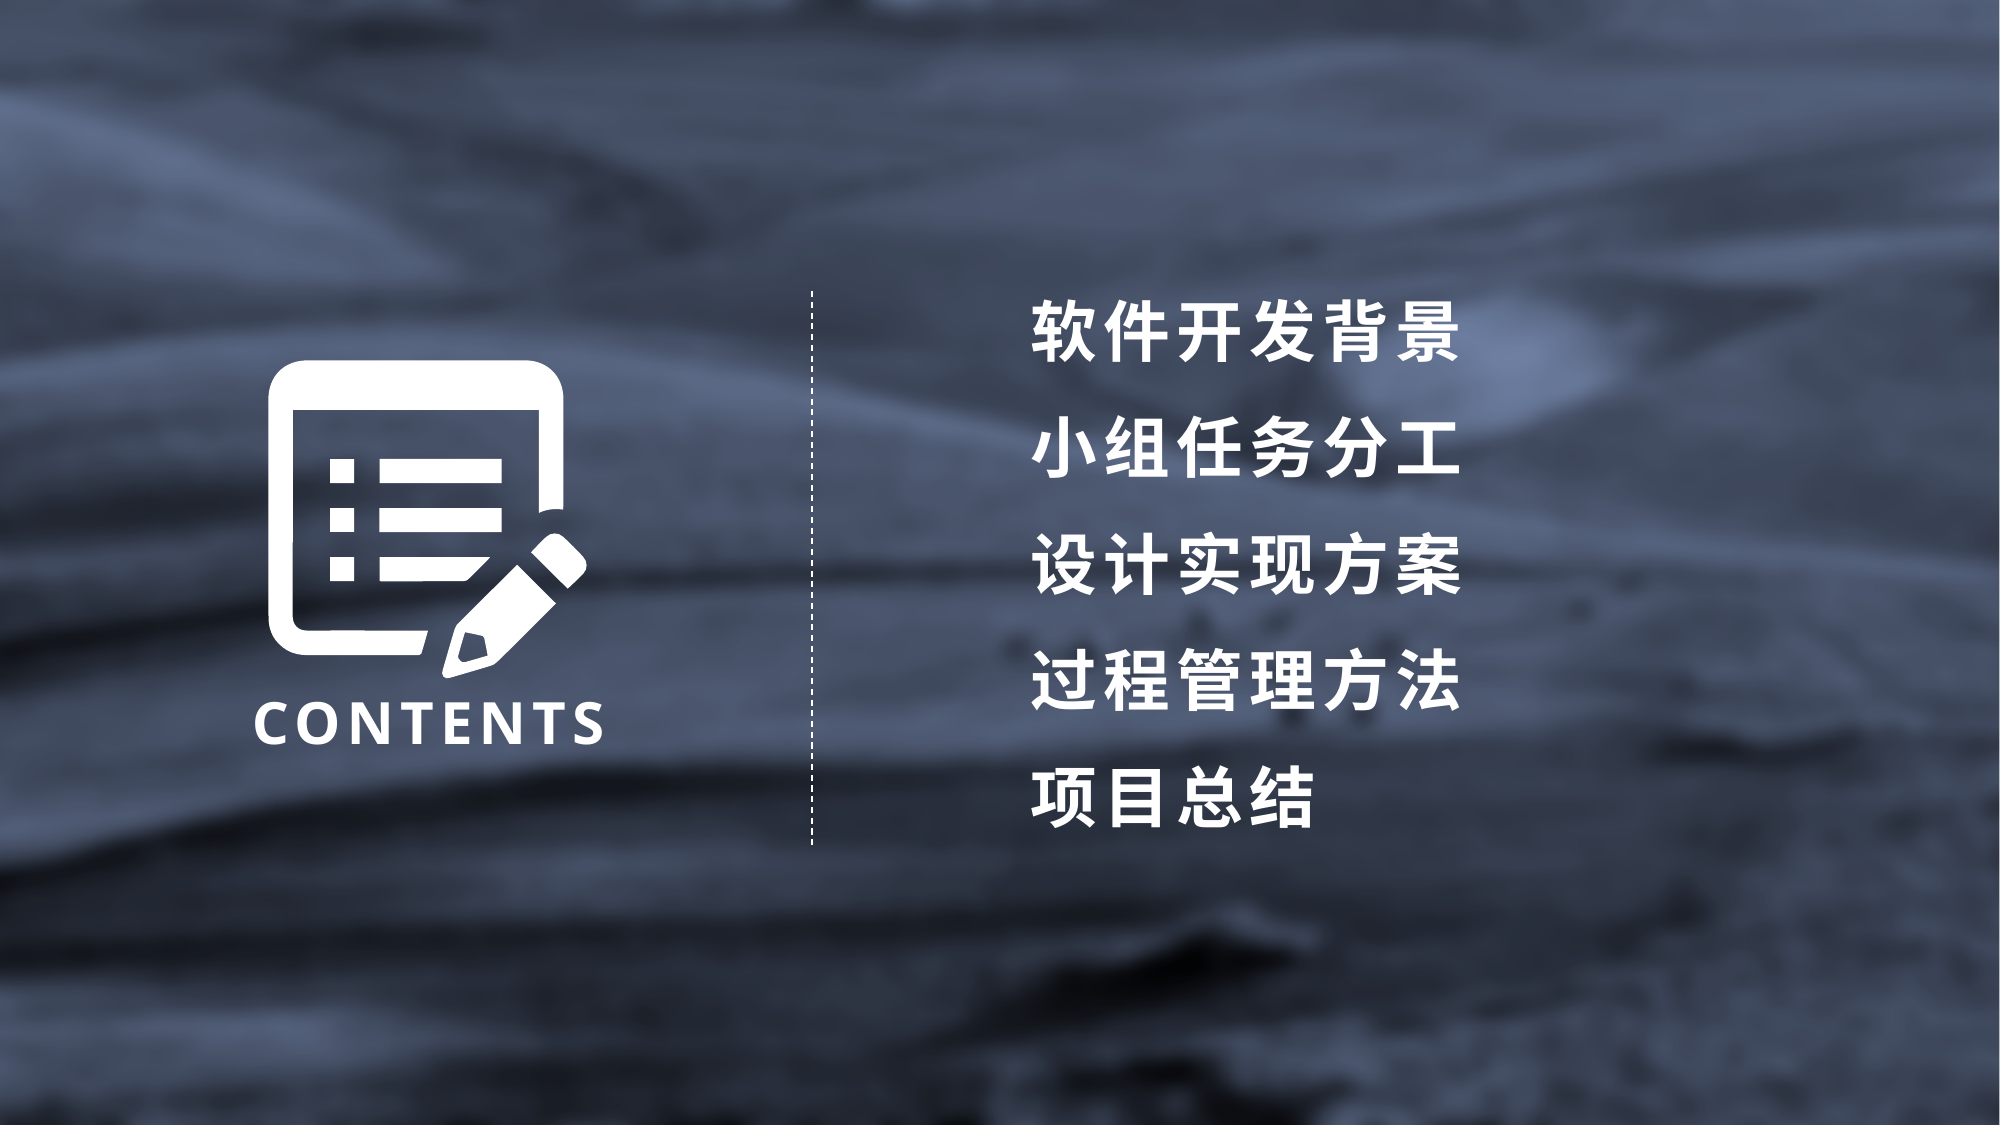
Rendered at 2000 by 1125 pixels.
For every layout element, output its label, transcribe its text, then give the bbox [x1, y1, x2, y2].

text_box 小组任务分工 [1015, 398, 1503, 494]
text_box 项目总结 [1015, 748, 1503, 843]
text_box 设计实现方案 [1015, 514, 1524, 610]
text_box 软件开发背景 [1015, 281, 1503, 377]
text_box 过程管理方法 [1015, 631, 1503, 727]
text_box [268, 360, 589, 679]
text_box CONTENTS [210, 678, 647, 764]
